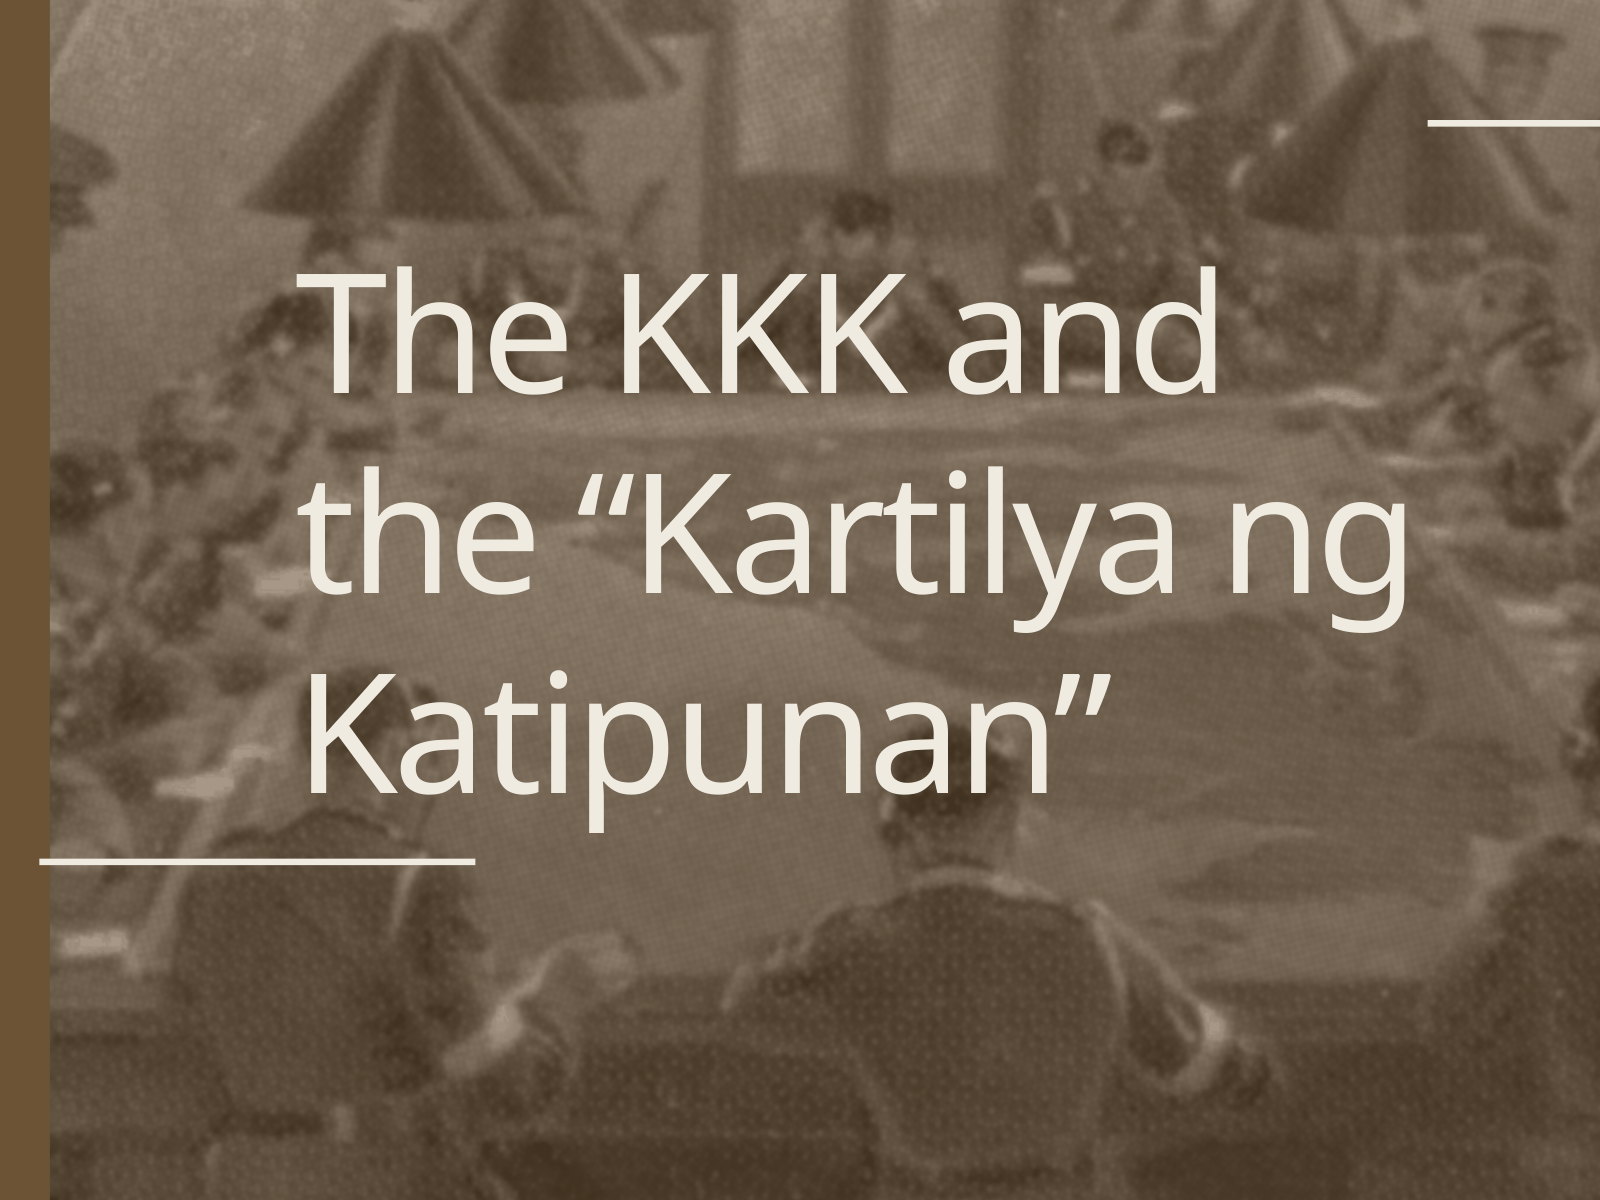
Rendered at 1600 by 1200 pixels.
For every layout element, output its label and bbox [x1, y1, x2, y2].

text_box [39, 227, 1532, 972]
text_box [49, 0, 1600, 1200]
text_box [1427, 120, 1600, 127]
